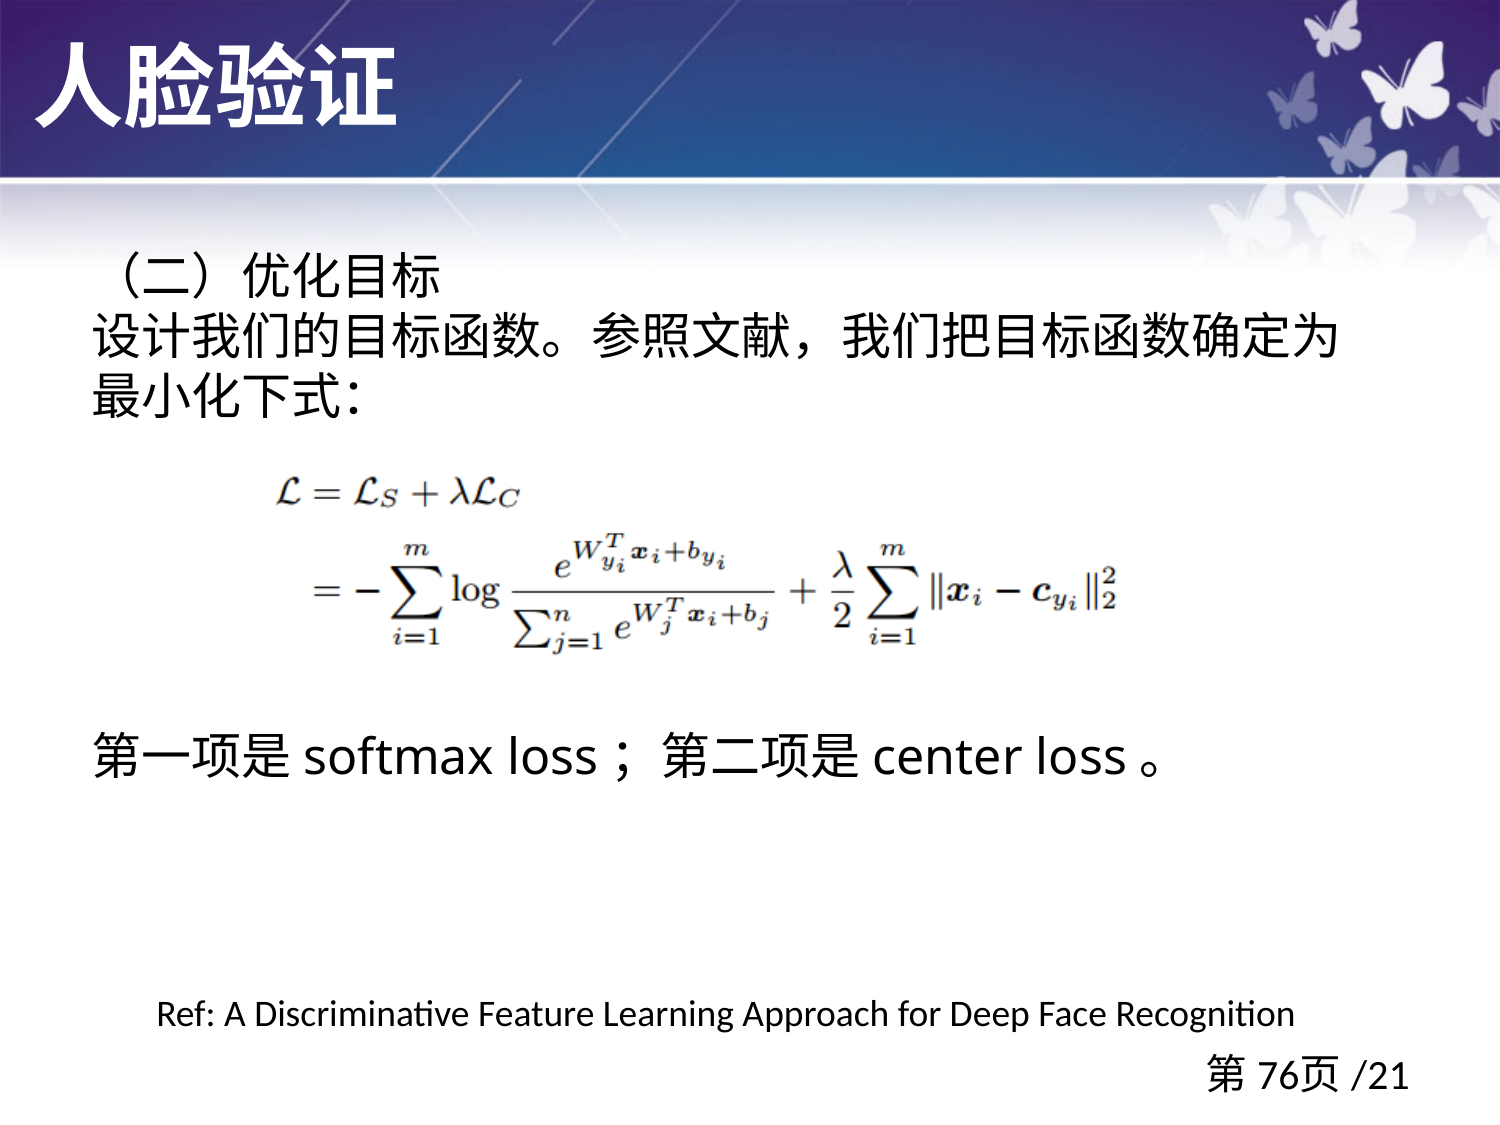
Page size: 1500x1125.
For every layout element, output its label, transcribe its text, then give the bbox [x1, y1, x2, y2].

picture [0, 0, 1500, 1125]
text_box Ref: A Discriminative Feature Learning Approach for Deep Face Recognition [141, 982, 1500, 1042]
text_box （二）优化目标 设计我们的目标函数。参照文献，我们把目标函数确定为最小化下式： 第一项是softmax loss；第二项是center loss。 [76, 237, 1406, 853]
slide_number 第页/21 [1074, 1042, 1425, 1103]
text_box 人脸验证 [17, 21, 1368, 129]
